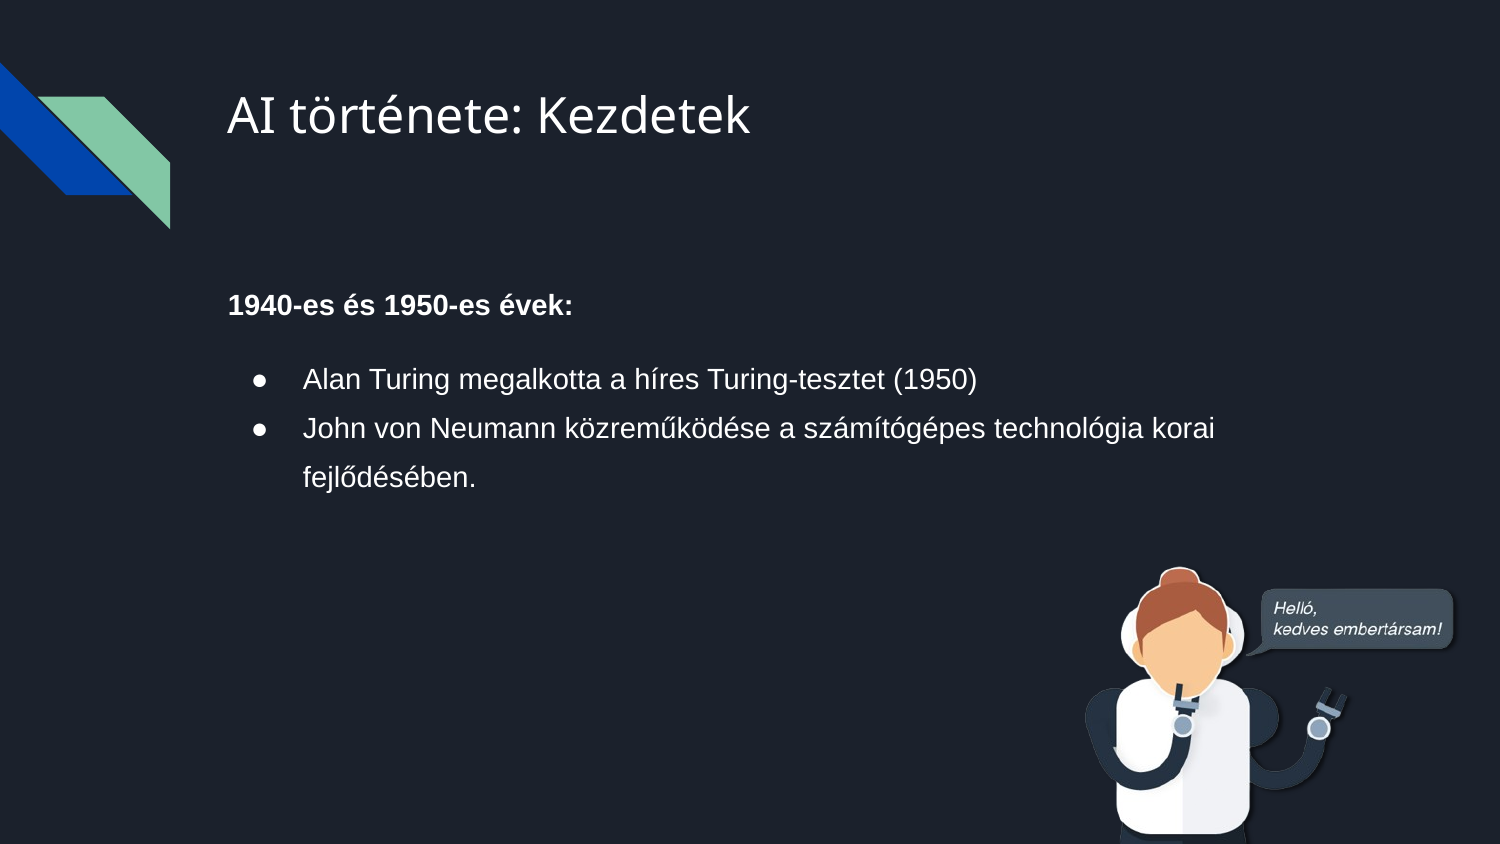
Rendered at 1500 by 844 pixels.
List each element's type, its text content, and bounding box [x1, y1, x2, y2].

list 1940-es és 1950-es évek: Alan Turing megalkotta a híres Turing-tesztet (1950) John von Neumann közreműködése a számítógépes technológia korai fejlődésében. [212, 257, 1368, 735]
title AI története: Kezdetek [212, 64, 1368, 215]
picture [893, 527, 1500, 844]
